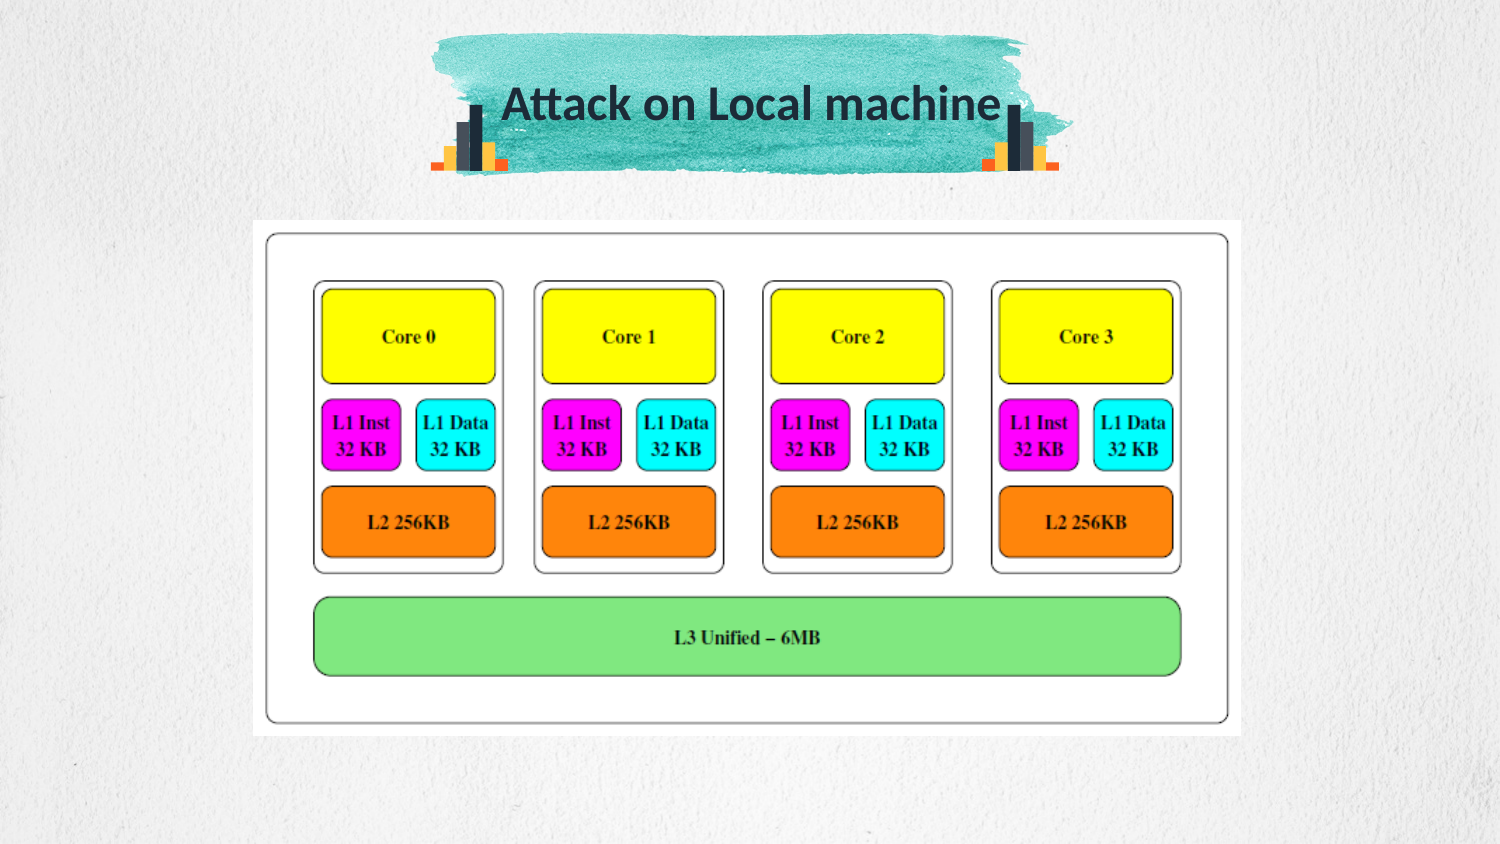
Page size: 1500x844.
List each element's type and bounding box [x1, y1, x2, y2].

text_box [430, 62, 1060, 172]
picture [0, 0, 1500, 844]
